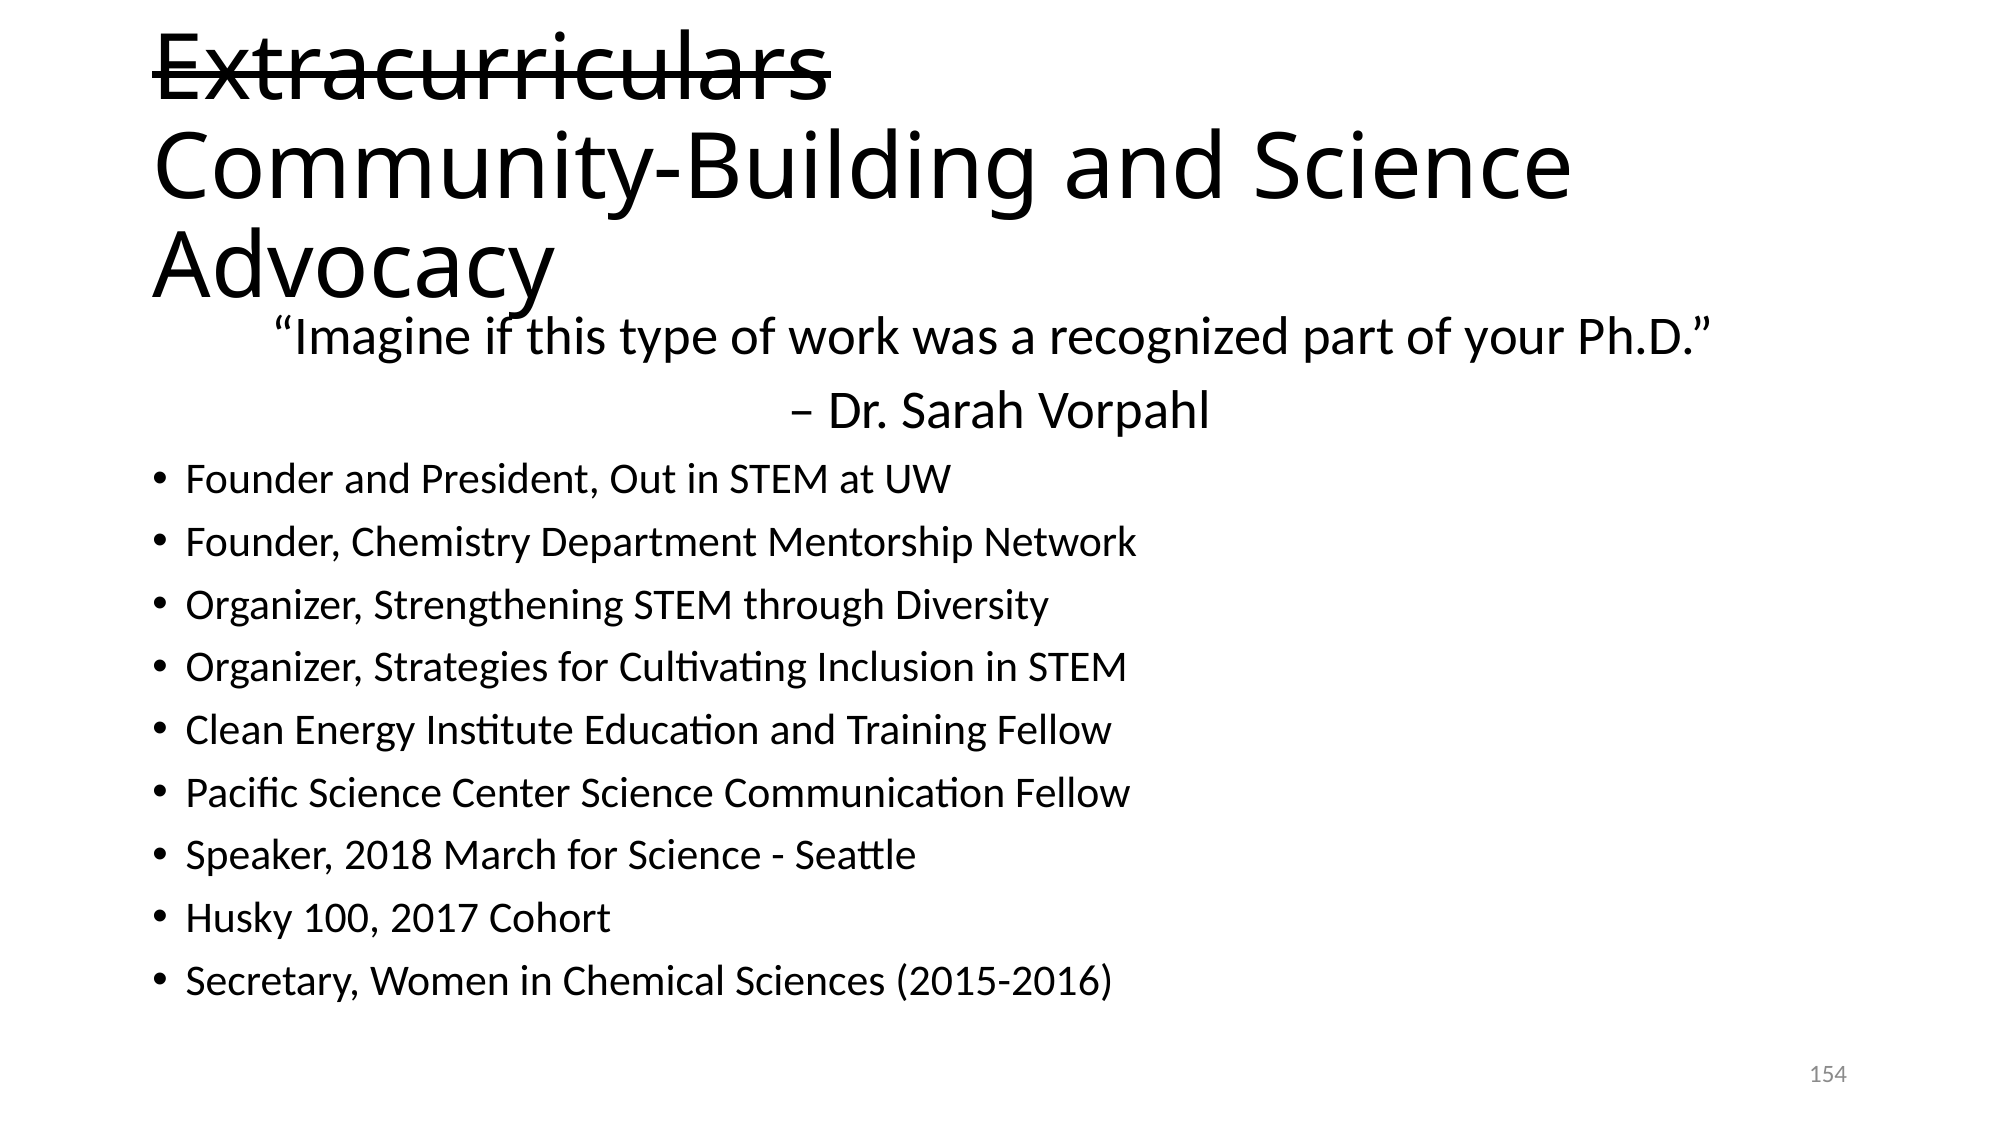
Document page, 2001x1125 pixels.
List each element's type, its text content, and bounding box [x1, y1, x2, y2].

list “Imagine if this type of work was a recognized part of your Ph.D.” – Dr. Sarah Vorpahl Founder and President, Out in STEM at UW Founder, Chemistry Department Mentorship Network Organizer, Strengthening STEM through Diversity Organizer, Strategies for Cultivating Inclusion in STEM Clean Energy Institute Education and Training Fellow Pacific Science Center Science Communication Fellow Speaker, 2018 March for Science - Seattle Husky 100, 2017 Cohort Secretary, Women in Chemical Sciences (2015-2016) [137, 299, 1863, 1014]
slide_number 153 [1412, 1042, 1863, 1103]
title Extracurriculars Community-Building and Science Advocacy [137, 59, 1863, 278]
